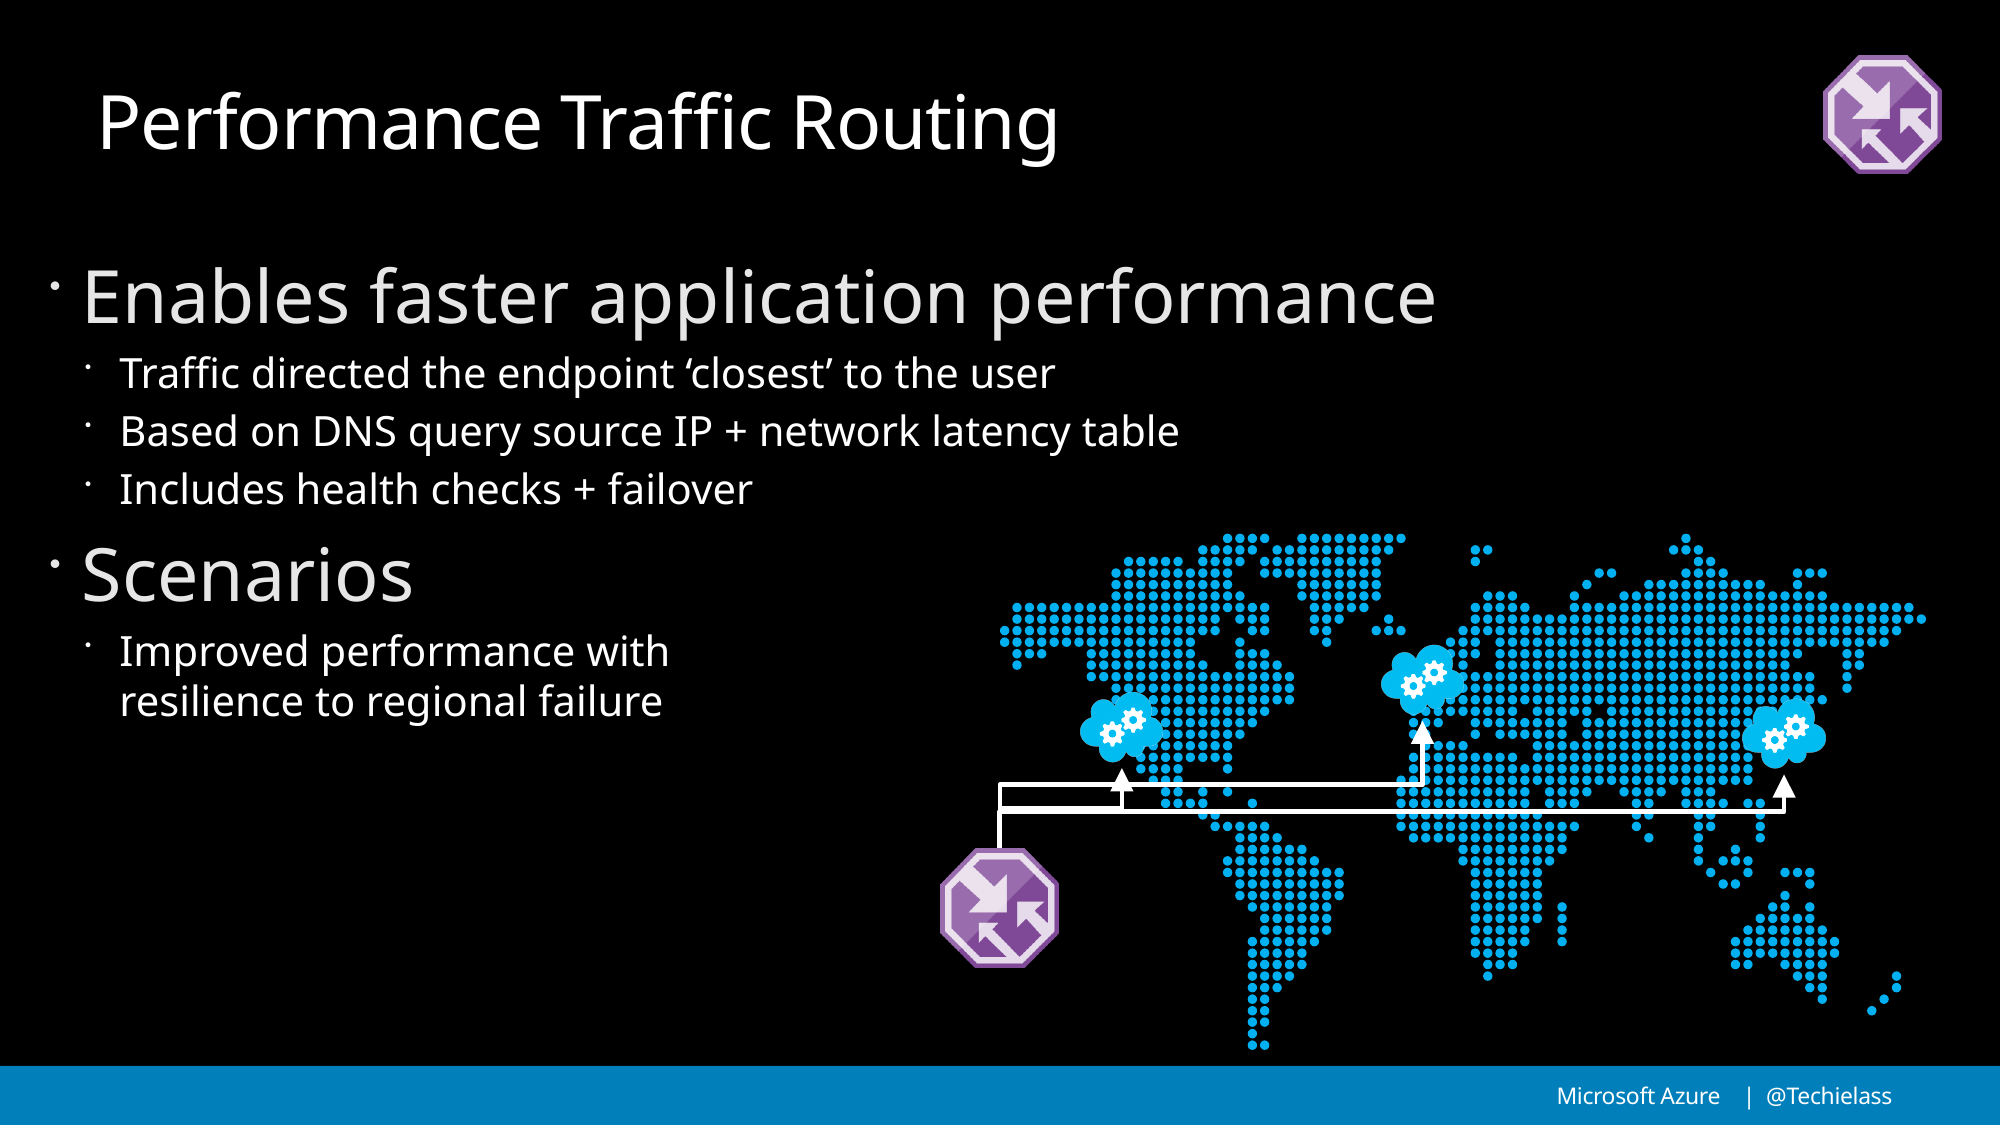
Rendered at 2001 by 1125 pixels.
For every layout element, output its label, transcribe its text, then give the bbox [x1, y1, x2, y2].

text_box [1020, 747, 1102, 870]
picture [940, 848, 1060, 968]
list Enables faster application performance Traffic directed the endpoint ‘closest’ to the user Based on DNS query source IP + network latency table Includes health checks + failover Scenarios Improved performance with resilience to regional failure [44, 249, 1956, 739]
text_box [1354, 419, 1430, 1065]
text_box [1742, 691, 1826, 775]
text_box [1430, 638, 1464, 721]
title Performance Traffic Routing [96, 75, 1823, 166]
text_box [1146, 573, 1276, 997]
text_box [1080, 685, 1146, 769]
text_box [1430, 533, 1927, 1051]
picture [1823, 55, 1942, 175]
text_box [999, 533, 1354, 1051]
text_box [0, 1065, 2000, 1125]
